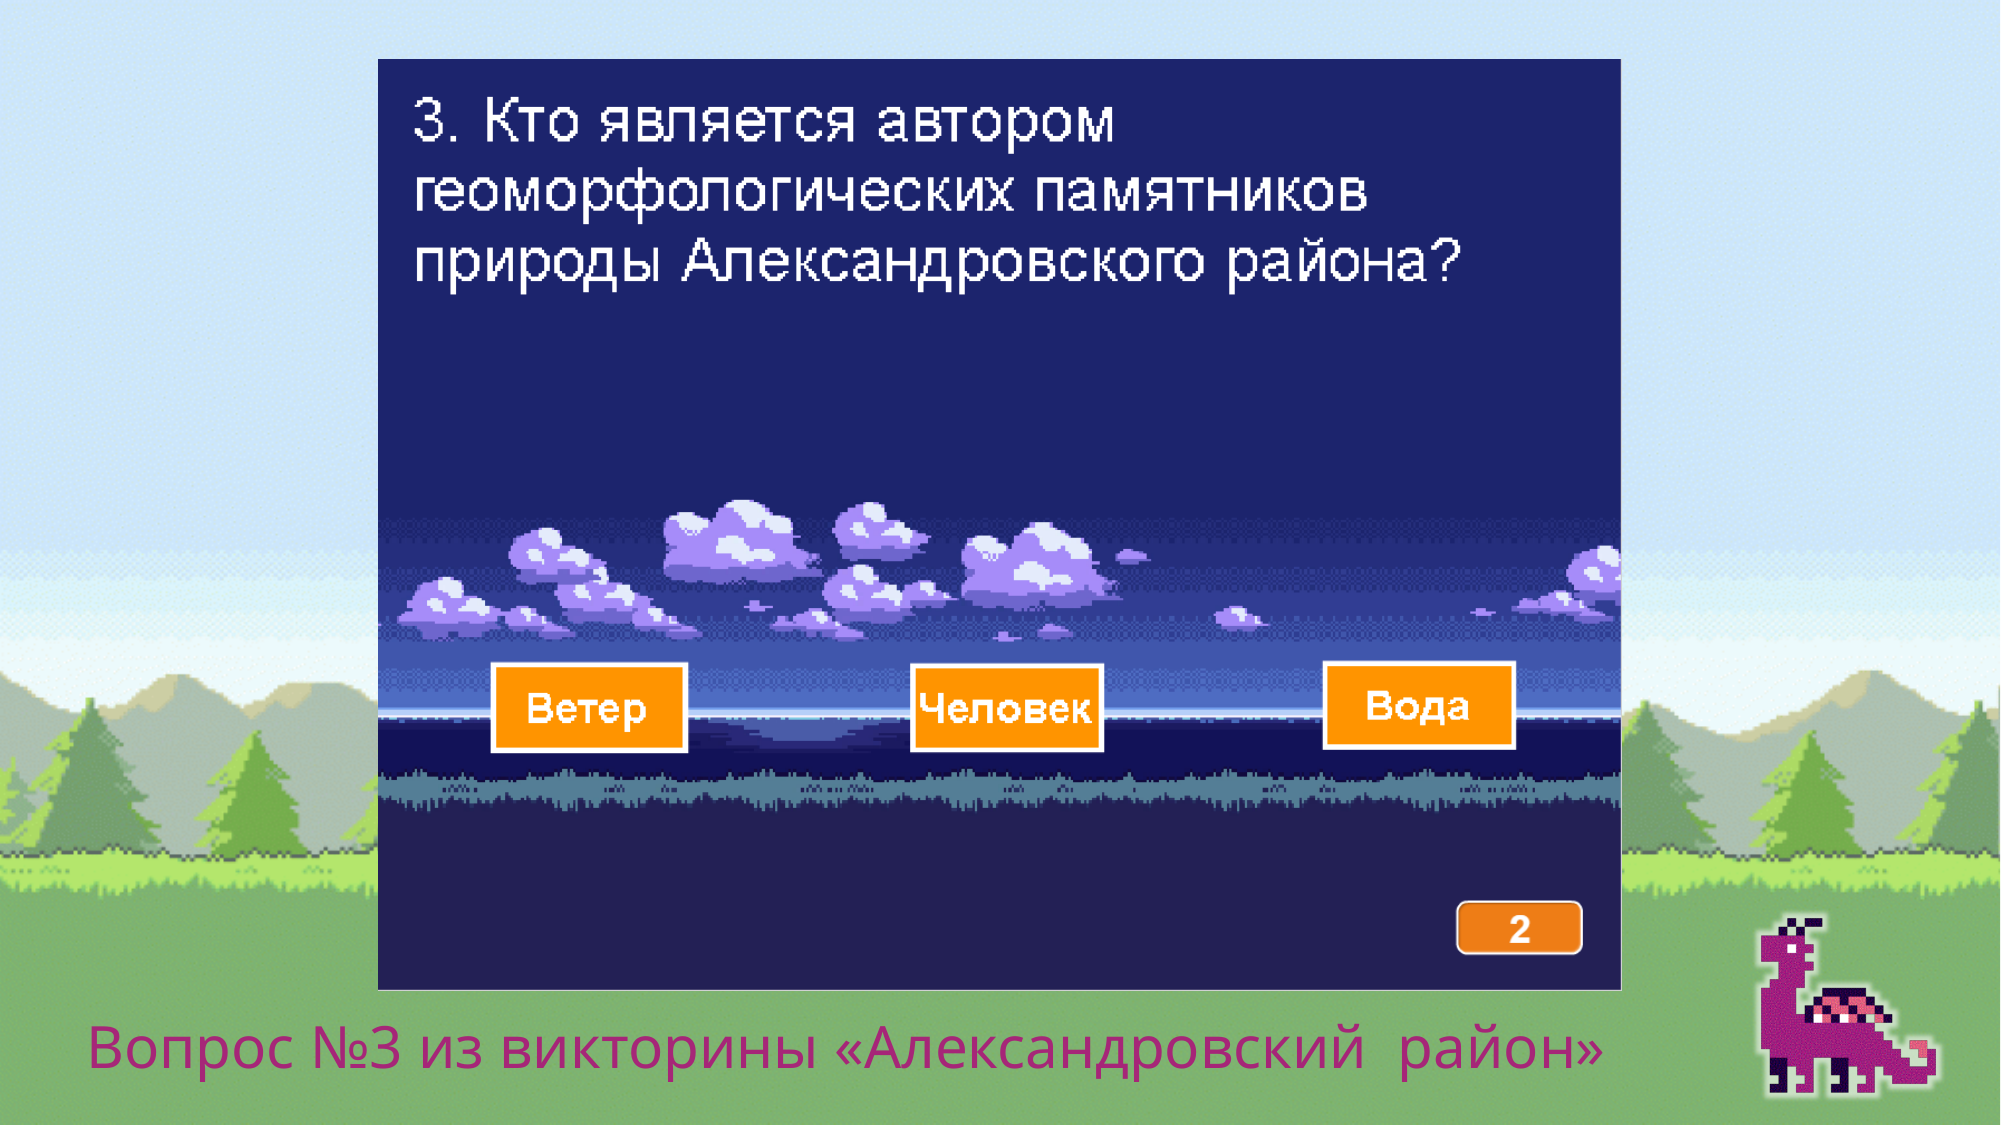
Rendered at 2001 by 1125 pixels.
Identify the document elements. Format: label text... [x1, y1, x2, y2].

picture [0, 0, 2001, 1125]
list Вопрос №3 из викторины «Александровский район» [71, 1010, 1746, 1099]
